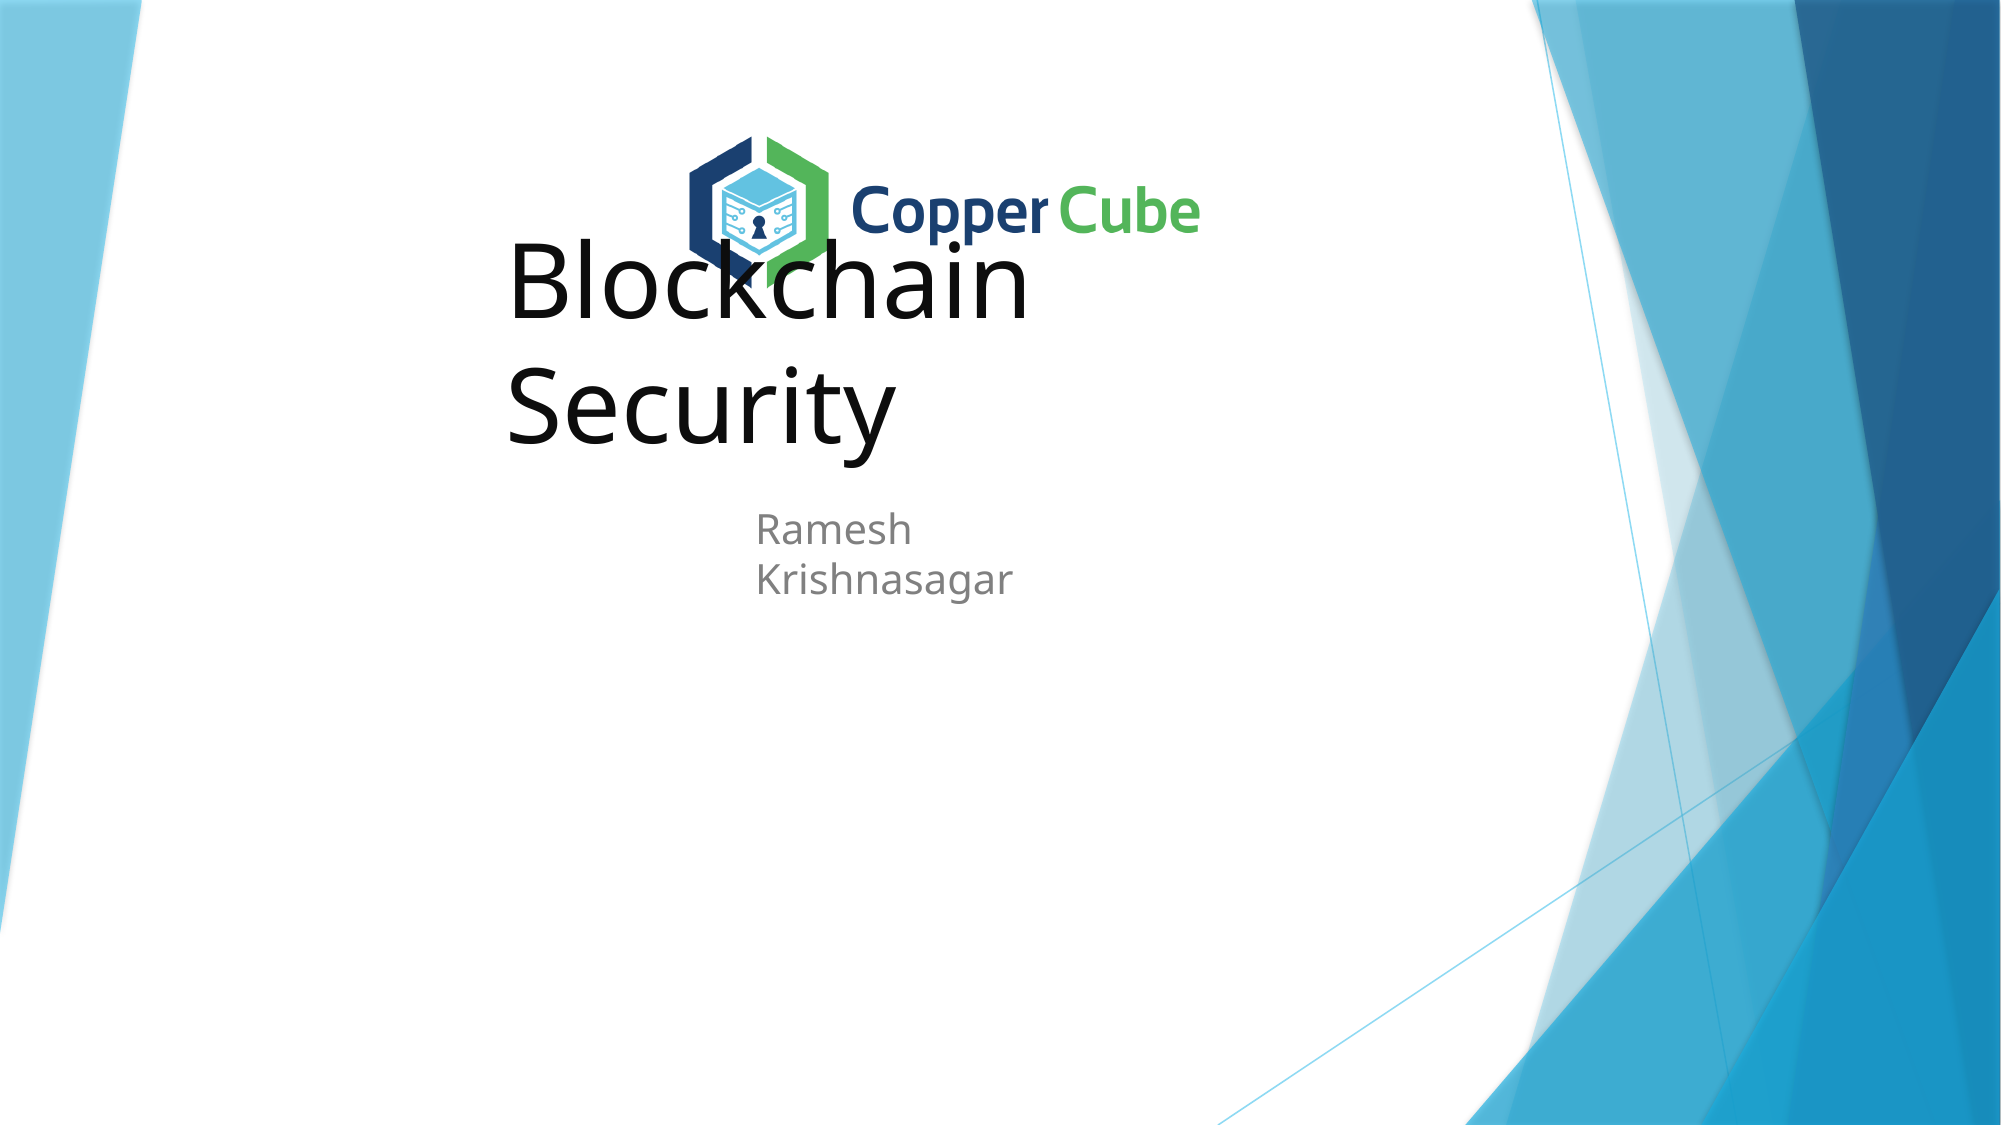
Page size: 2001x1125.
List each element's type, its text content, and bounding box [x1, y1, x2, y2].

title Blockchain Security [490, 339, 1432, 473]
picture [671, 123, 1220, 298]
subtitle Ramesh Krishnasagar [740, 494, 1182, 559]
